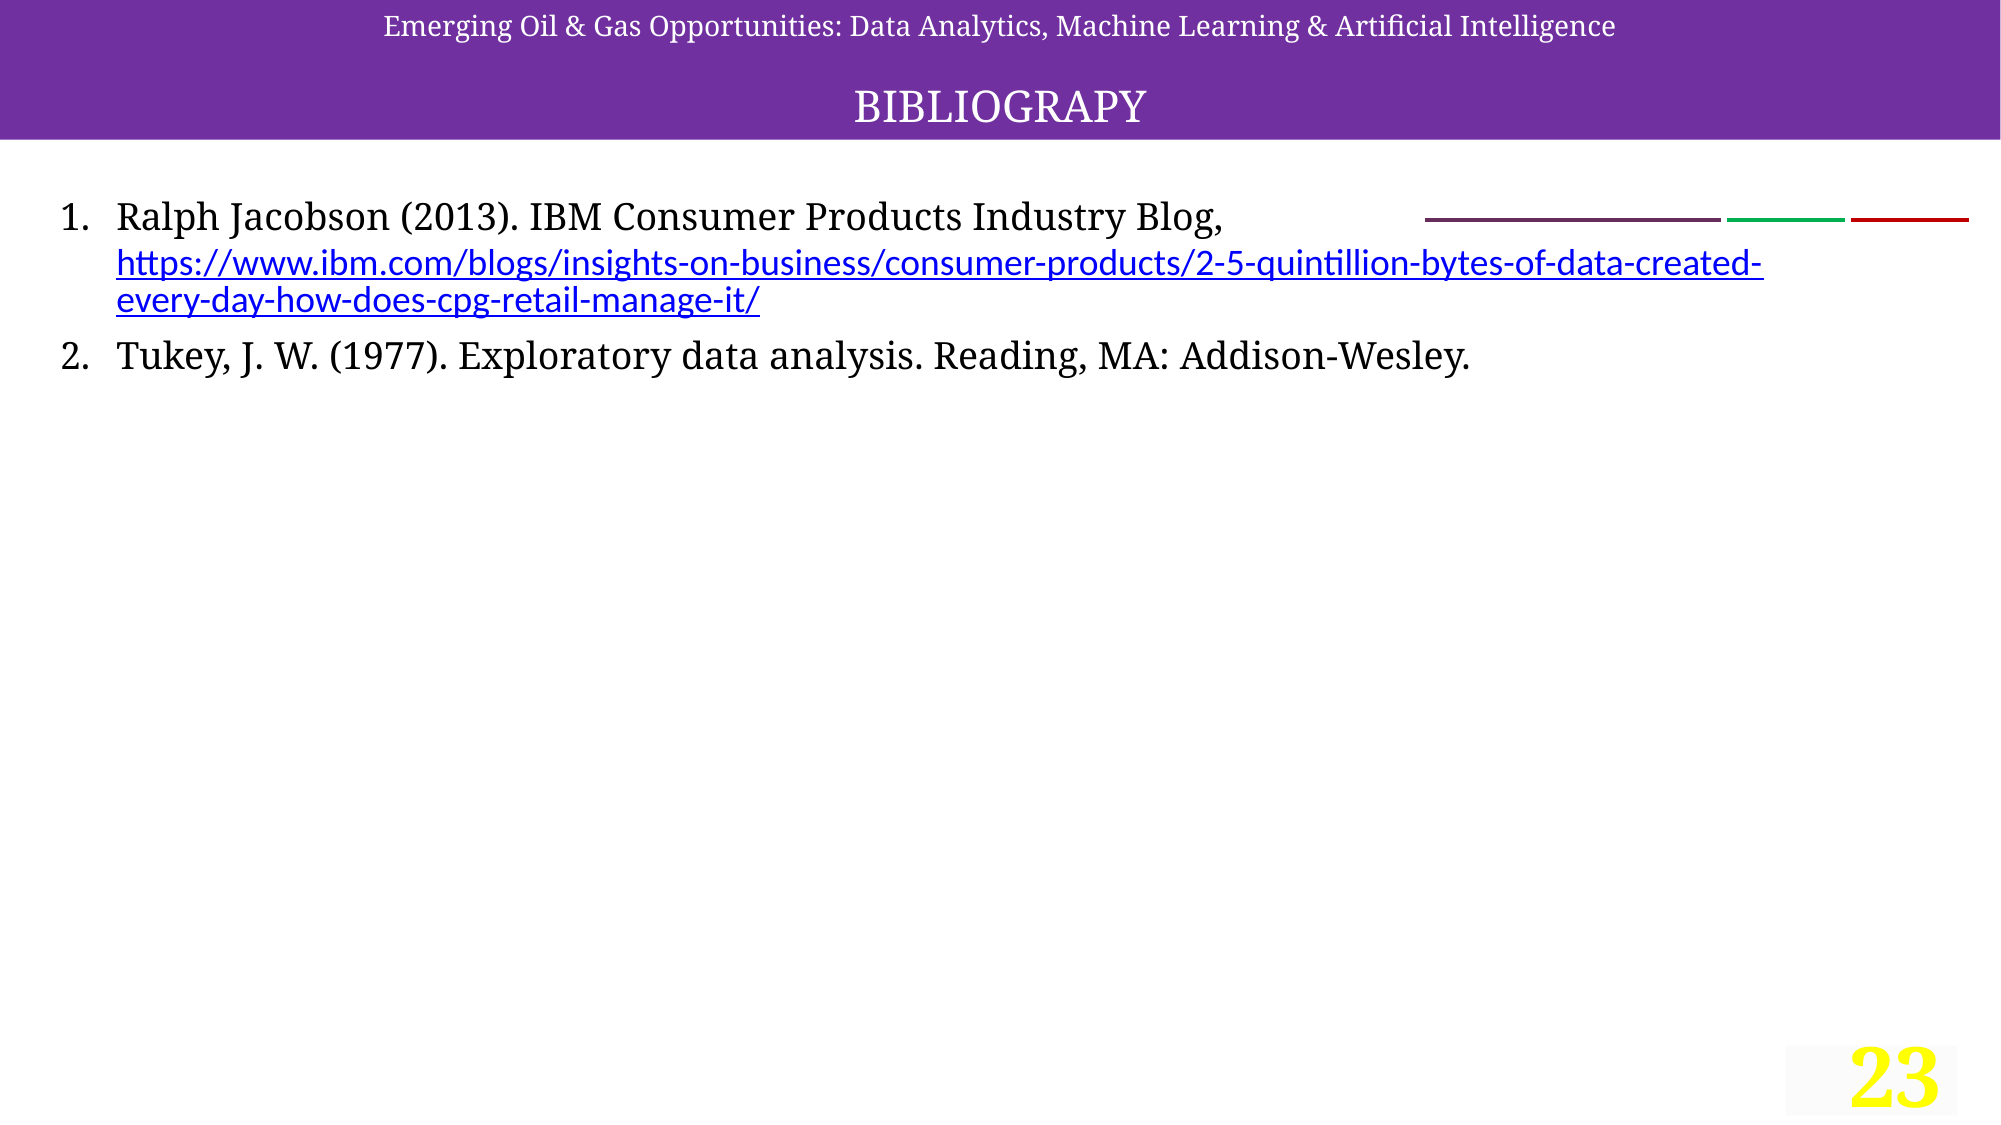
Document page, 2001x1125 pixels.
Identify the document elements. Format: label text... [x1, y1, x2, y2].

text_box Ralph Jacobson (2013). IBM Consumer Products Industry Blog, https://www.ibm.com/blogs/insights-on-business/consumer-products/2-5-quintillion-bytes-of-data-created-every-day-how-does-cpg-retail-manage-it/ Tukey, J. W. (1977). Exploratory data analysis. Reading, MA: Addison-Wesley. [45, 185, 1788, 348]
text_box Emerging Oil & Gas Opportunities: Data Analytics, Machine Learning & Artificial Intelligence BIBLIOGRAPY [0, 0, 2001, 140]
text_box [19, 140, 1851, 305]
